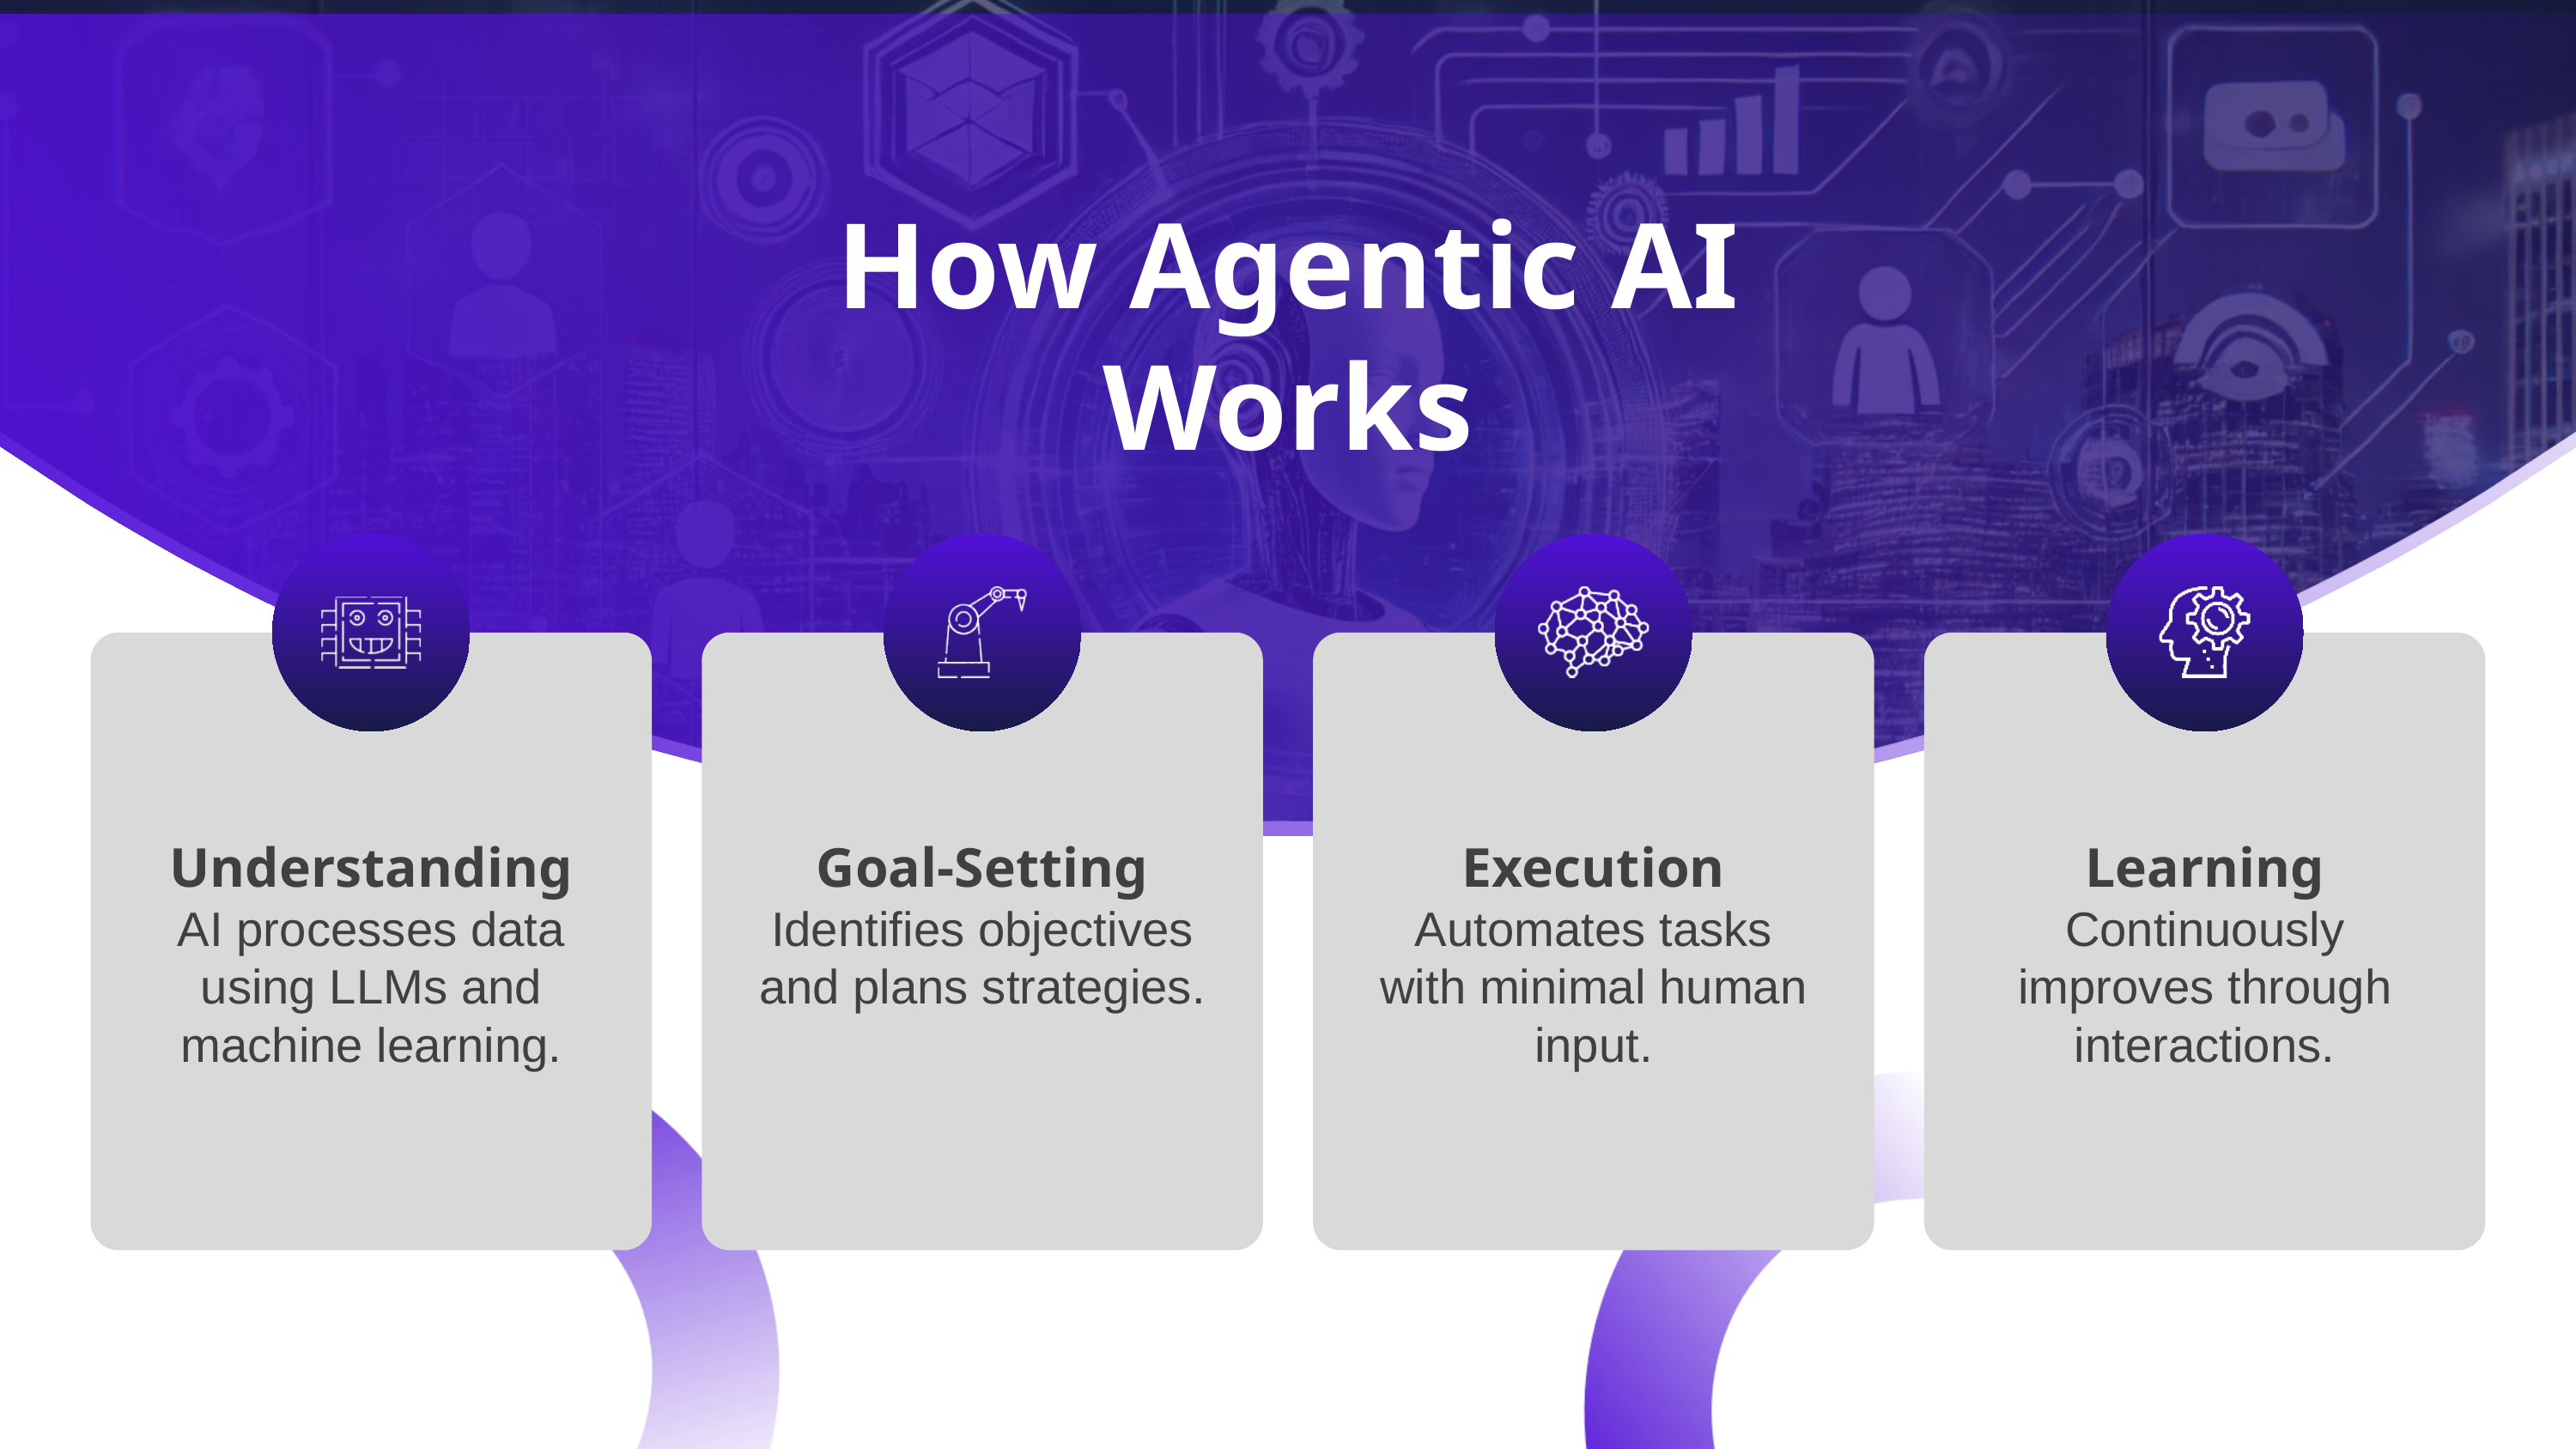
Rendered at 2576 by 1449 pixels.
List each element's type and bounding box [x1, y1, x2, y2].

text_box [756, 834, 1210, 1113]
text_box [144, 834, 598, 1113]
text_box [1978, 834, 2432, 1113]
text_box [883, 533, 1082, 732]
text_box [636, 193, 1940, 357]
text_box [271, 533, 471, 732]
text_box [0, 14, 2576, 836]
text_box [1366, 834, 1820, 1113]
text_box [702, 632, 1264, 1251]
text_box [386, 1034, 1978, 1449]
text_box [0, 0, 2576, 14]
text_box [2105, 533, 2305, 732]
text_box [1494, 533, 1693, 732]
text_box [1923, 632, 2486, 1251]
text_box [1312, 632, 1874, 1251]
text_box [90, 632, 653, 1251]
